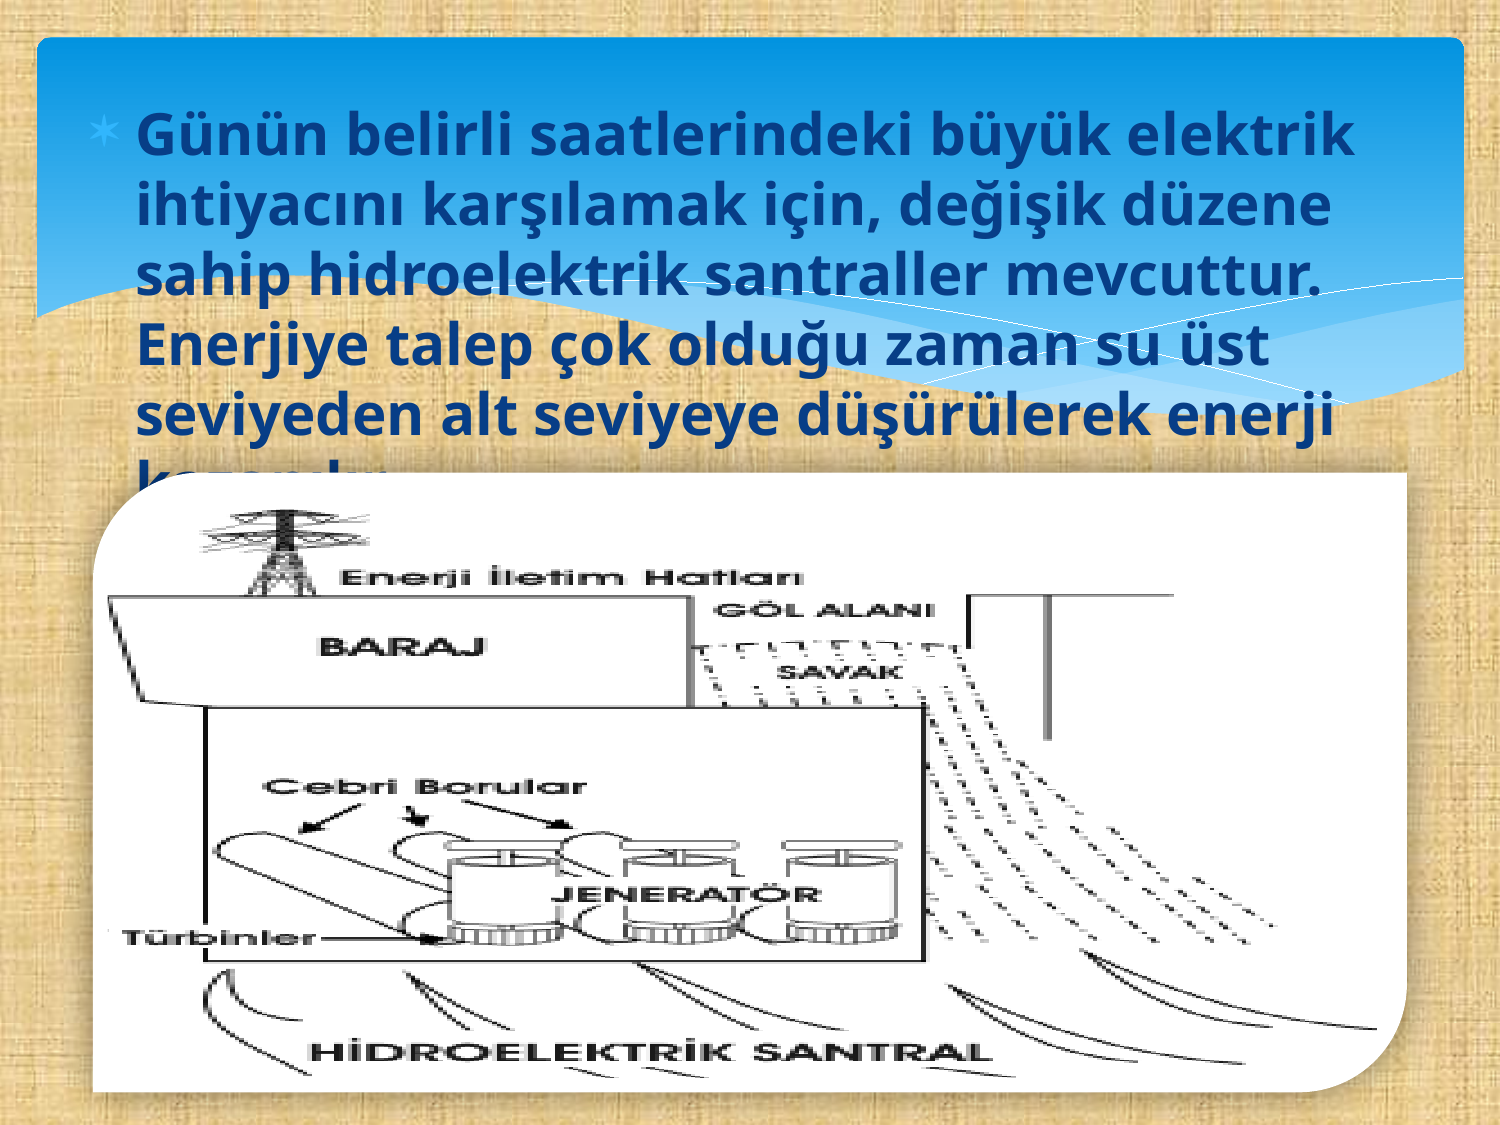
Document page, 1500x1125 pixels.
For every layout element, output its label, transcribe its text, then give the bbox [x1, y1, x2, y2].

list Günün belirli saatlerindeki büyük elektrik ihtiyacını karşılamak için, değişik düzene sahip hidroelektrik santraller mevcuttur. Enerjiye talep çok olduğu zaman su üst seviyeden alt seviyeye düşürülerek enerji kazanılır. [75, 90, 1425, 532]
picture [0, 0, 1500, 1125]
